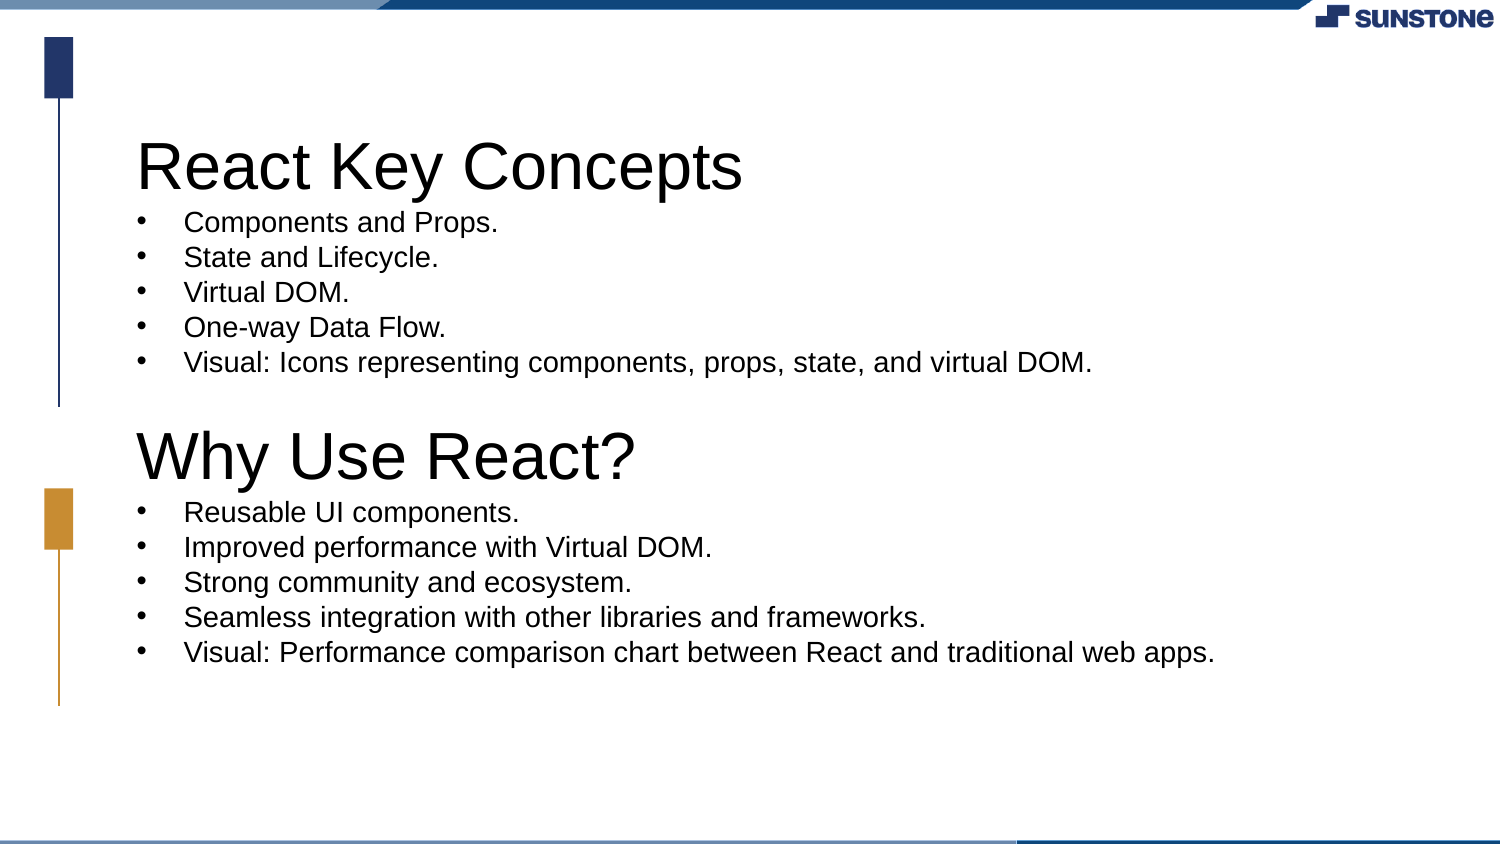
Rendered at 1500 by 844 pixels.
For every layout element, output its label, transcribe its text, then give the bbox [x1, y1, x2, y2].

text_box React Key Concepts Components and Props. State and Lifecycle. Virtual DOM. One-way Data Flow. Visual: Icons representing components, props, state, and virtual DOM. Why Use React? Reusable UI components. Improved performance with Virtual DOM. Strong community and ecosystem. Seamless integration with other libraries and frameworks. Visual: Performance comparison chart between React and traditional web apps. [121, 115, 1346, 676]
picture [0, 0, 1500, 844]
